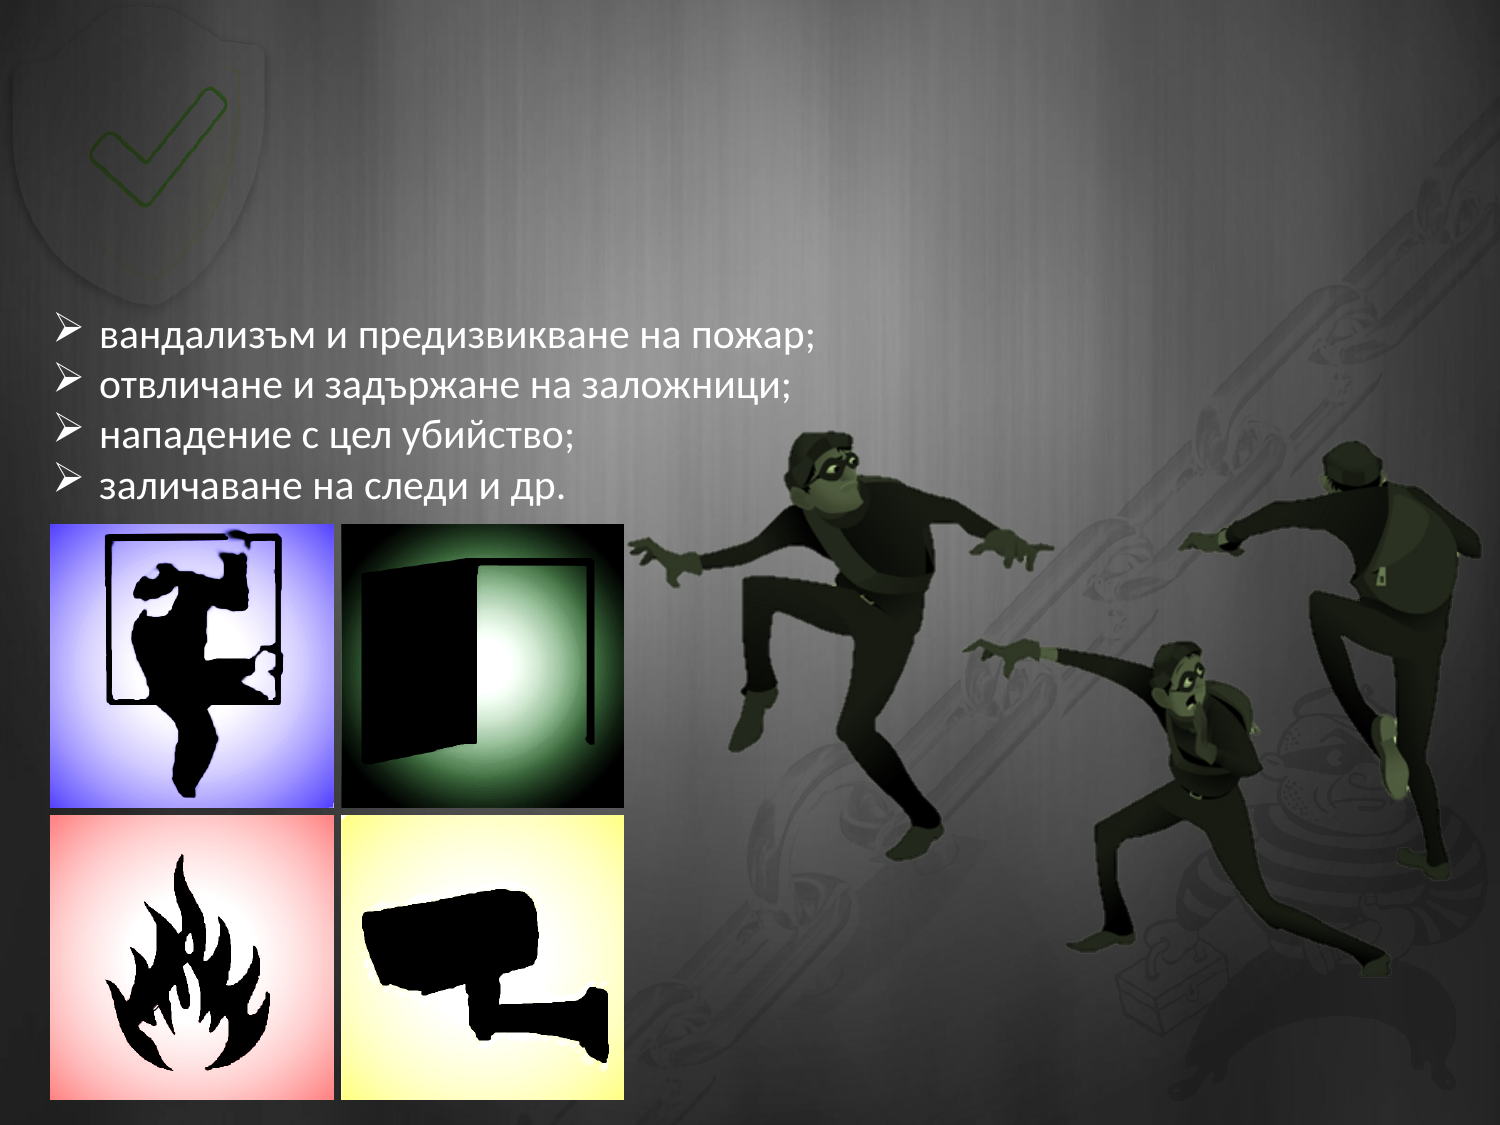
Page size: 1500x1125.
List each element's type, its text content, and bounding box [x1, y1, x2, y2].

picture [0, 0, 1500, 1125]
text_box вандализъм и предизвикване на пожар; отвличане и задържане на заложници; нападение с цел убийство; заличаване на следи и др. [37, 299, 1213, 515]
